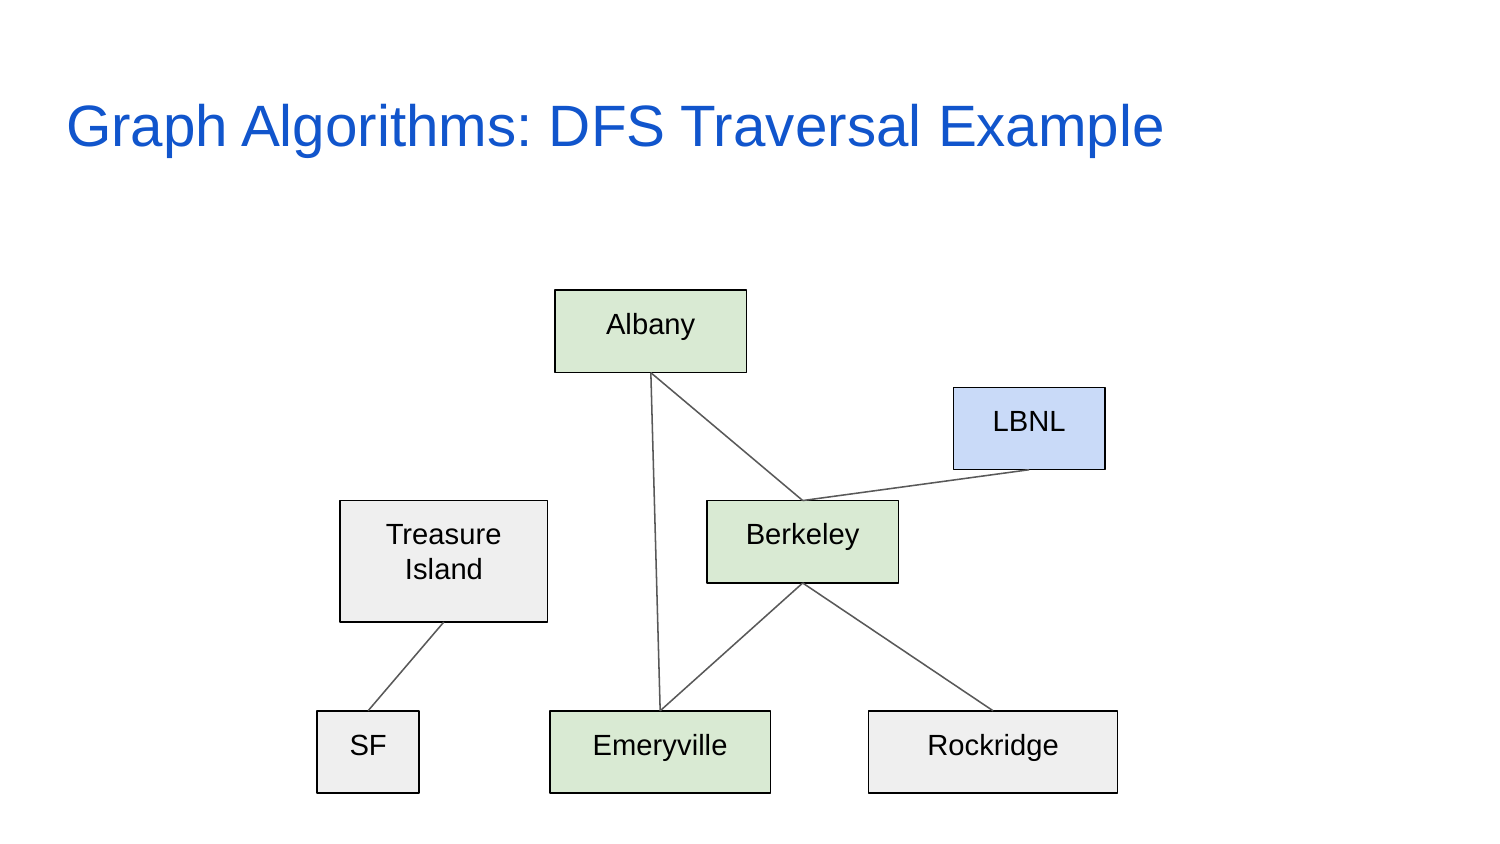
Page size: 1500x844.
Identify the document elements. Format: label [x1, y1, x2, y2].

text_box [317, 500, 548, 794]
text_box [549, 290, 1118, 794]
title [51, 72, 1449, 167]
